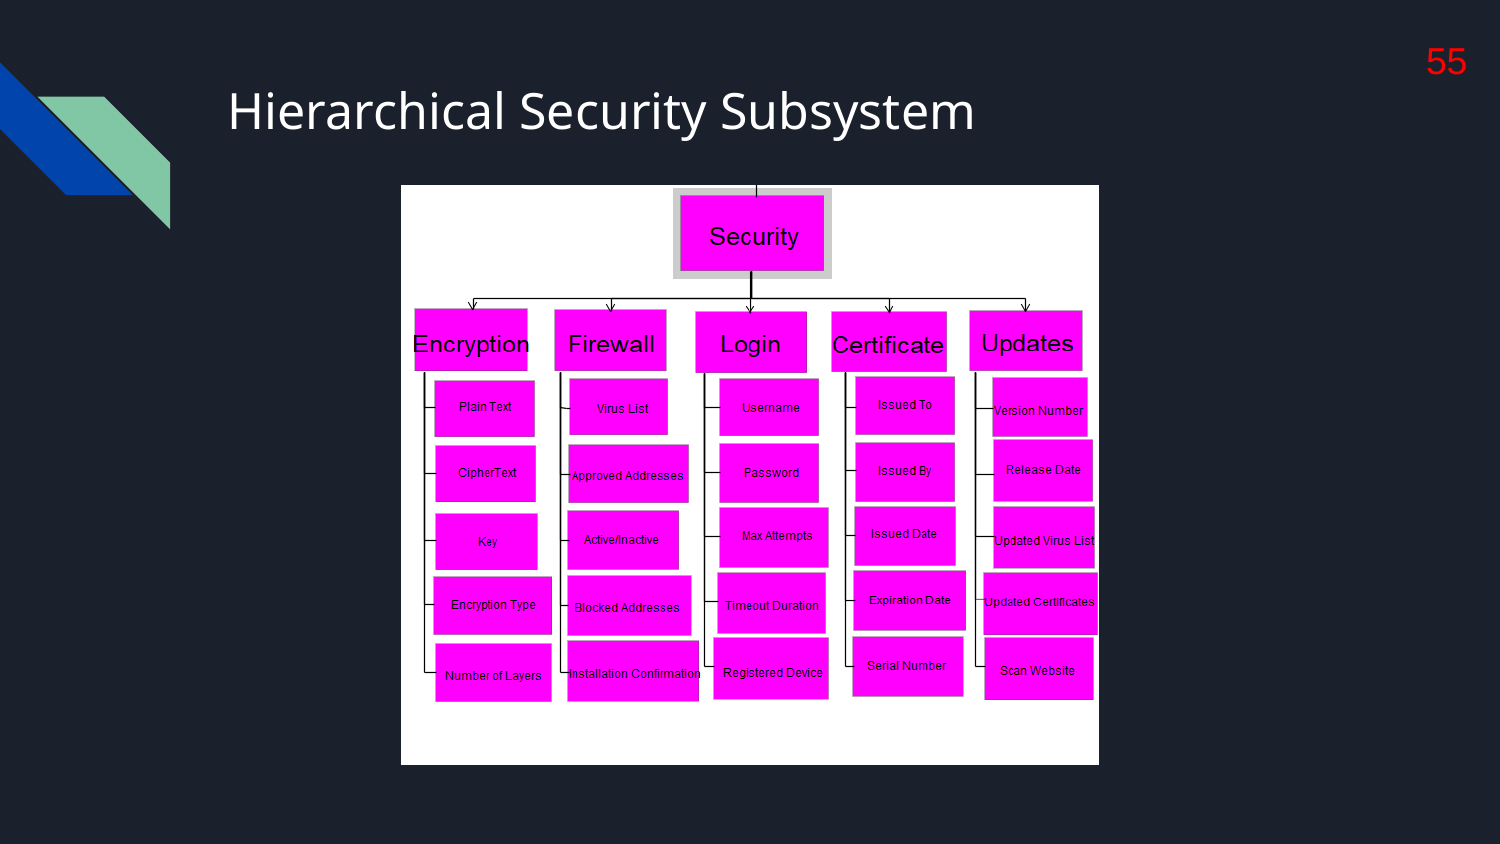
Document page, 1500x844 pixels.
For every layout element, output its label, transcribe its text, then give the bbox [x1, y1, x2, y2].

slide_number 55 [1392, 27, 1483, 92]
title Hierarchical Security Subsystem [212, 64, 1368, 215]
picture [401, 185, 1099, 766]
